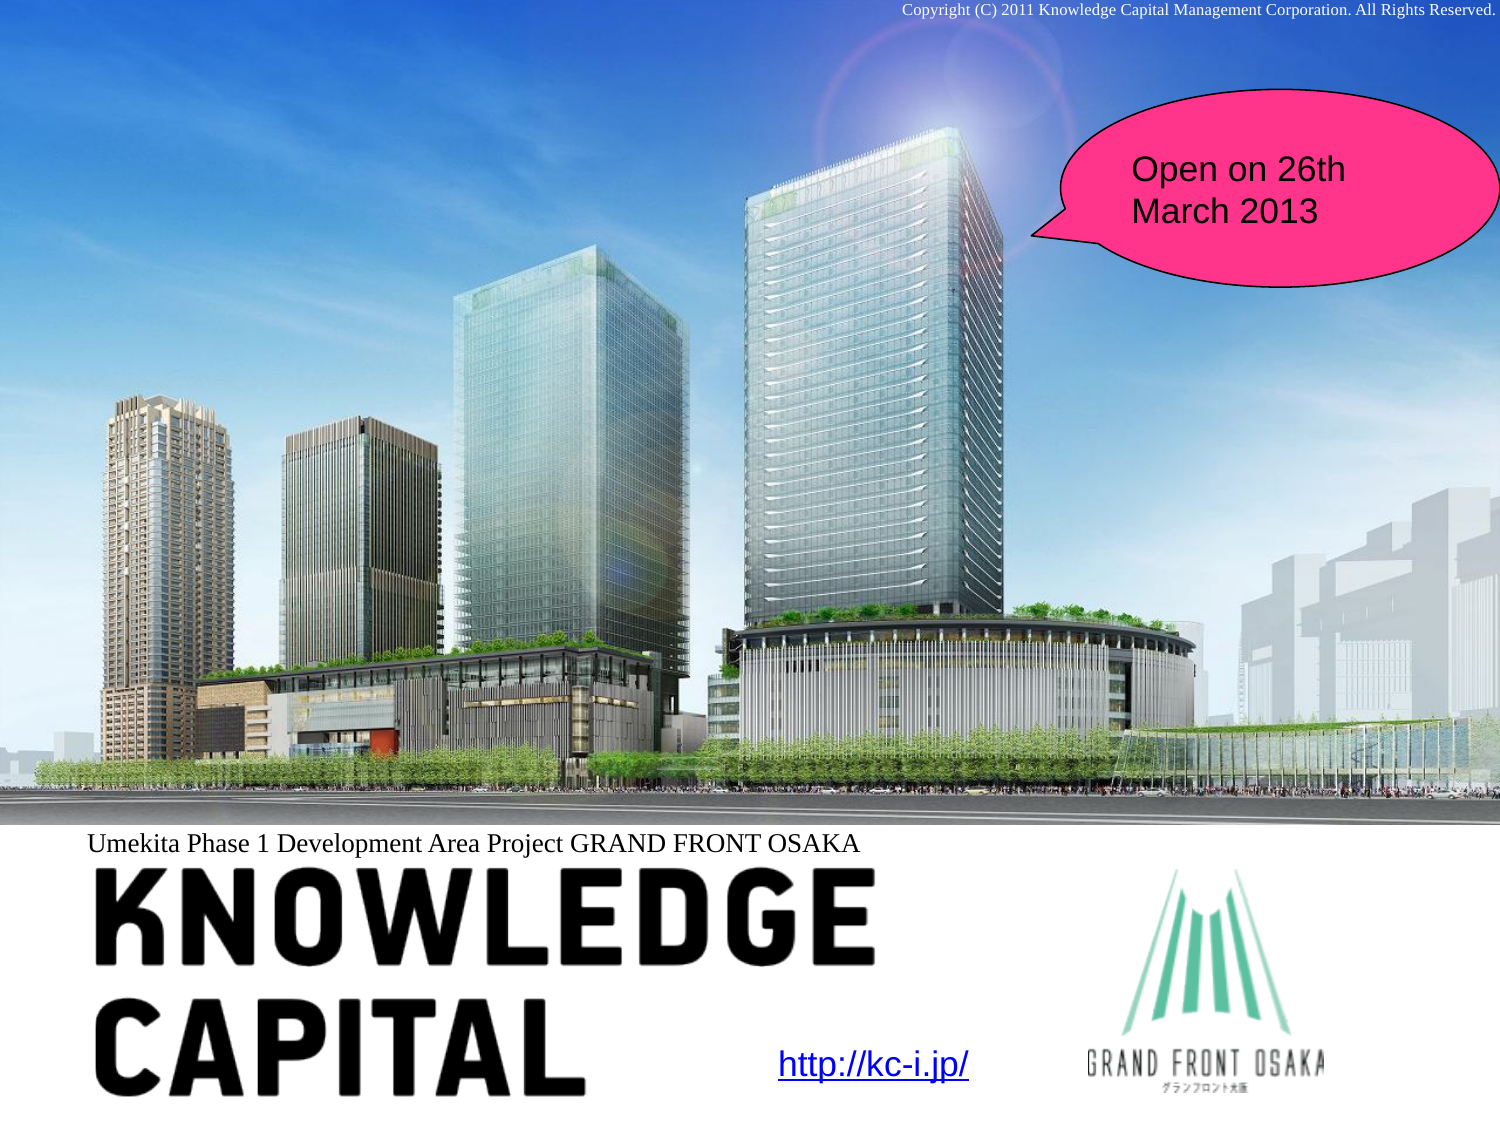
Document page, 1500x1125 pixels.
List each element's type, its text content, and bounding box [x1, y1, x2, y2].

text_box Umekita Phase 1 Development Area Project GRAND FRONT OSAKA [83, 834, 909, 863]
picture [95, 858, 880, 1125]
text_box http://kc-i.jp/ [885, 1041, 976, 1085]
picture [0, 0, 1500, 825]
picture [1088, 869, 1324, 1093]
